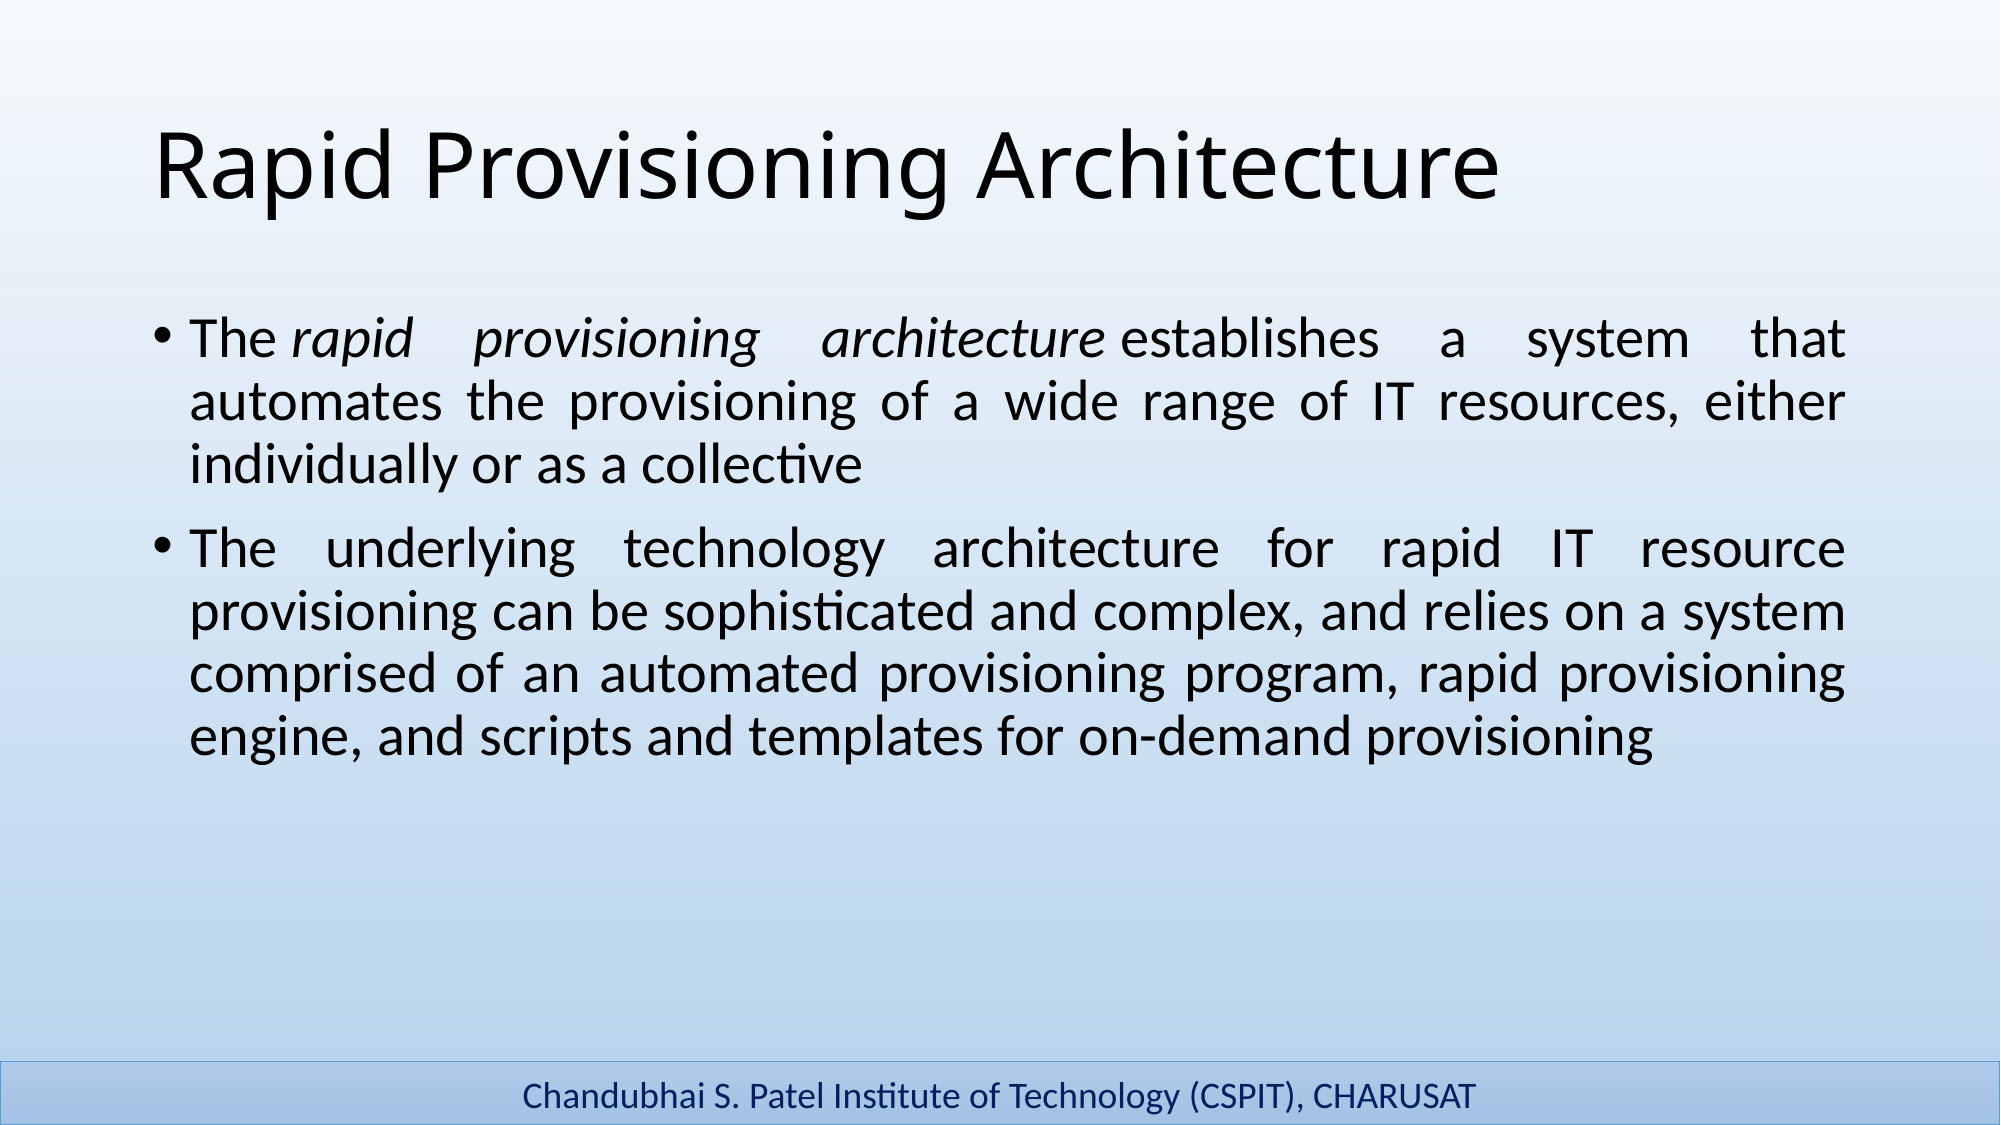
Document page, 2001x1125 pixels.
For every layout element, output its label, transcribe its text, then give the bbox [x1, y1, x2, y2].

title Rapid Provisioning Architecture [137, 59, 1863, 278]
list The rapid provisioning architecture establishes a system that automates the provisioning of a wide range of IT resources, either individually or as a collective The underlying technology architecture for rapid IT resource provisioning can be sophisticated and complex, and relies on a system comprised of an automated provisioning program, rapid provisioning engine, and scripts and templates for on-demand provisioning [137, 299, 1863, 1014]
